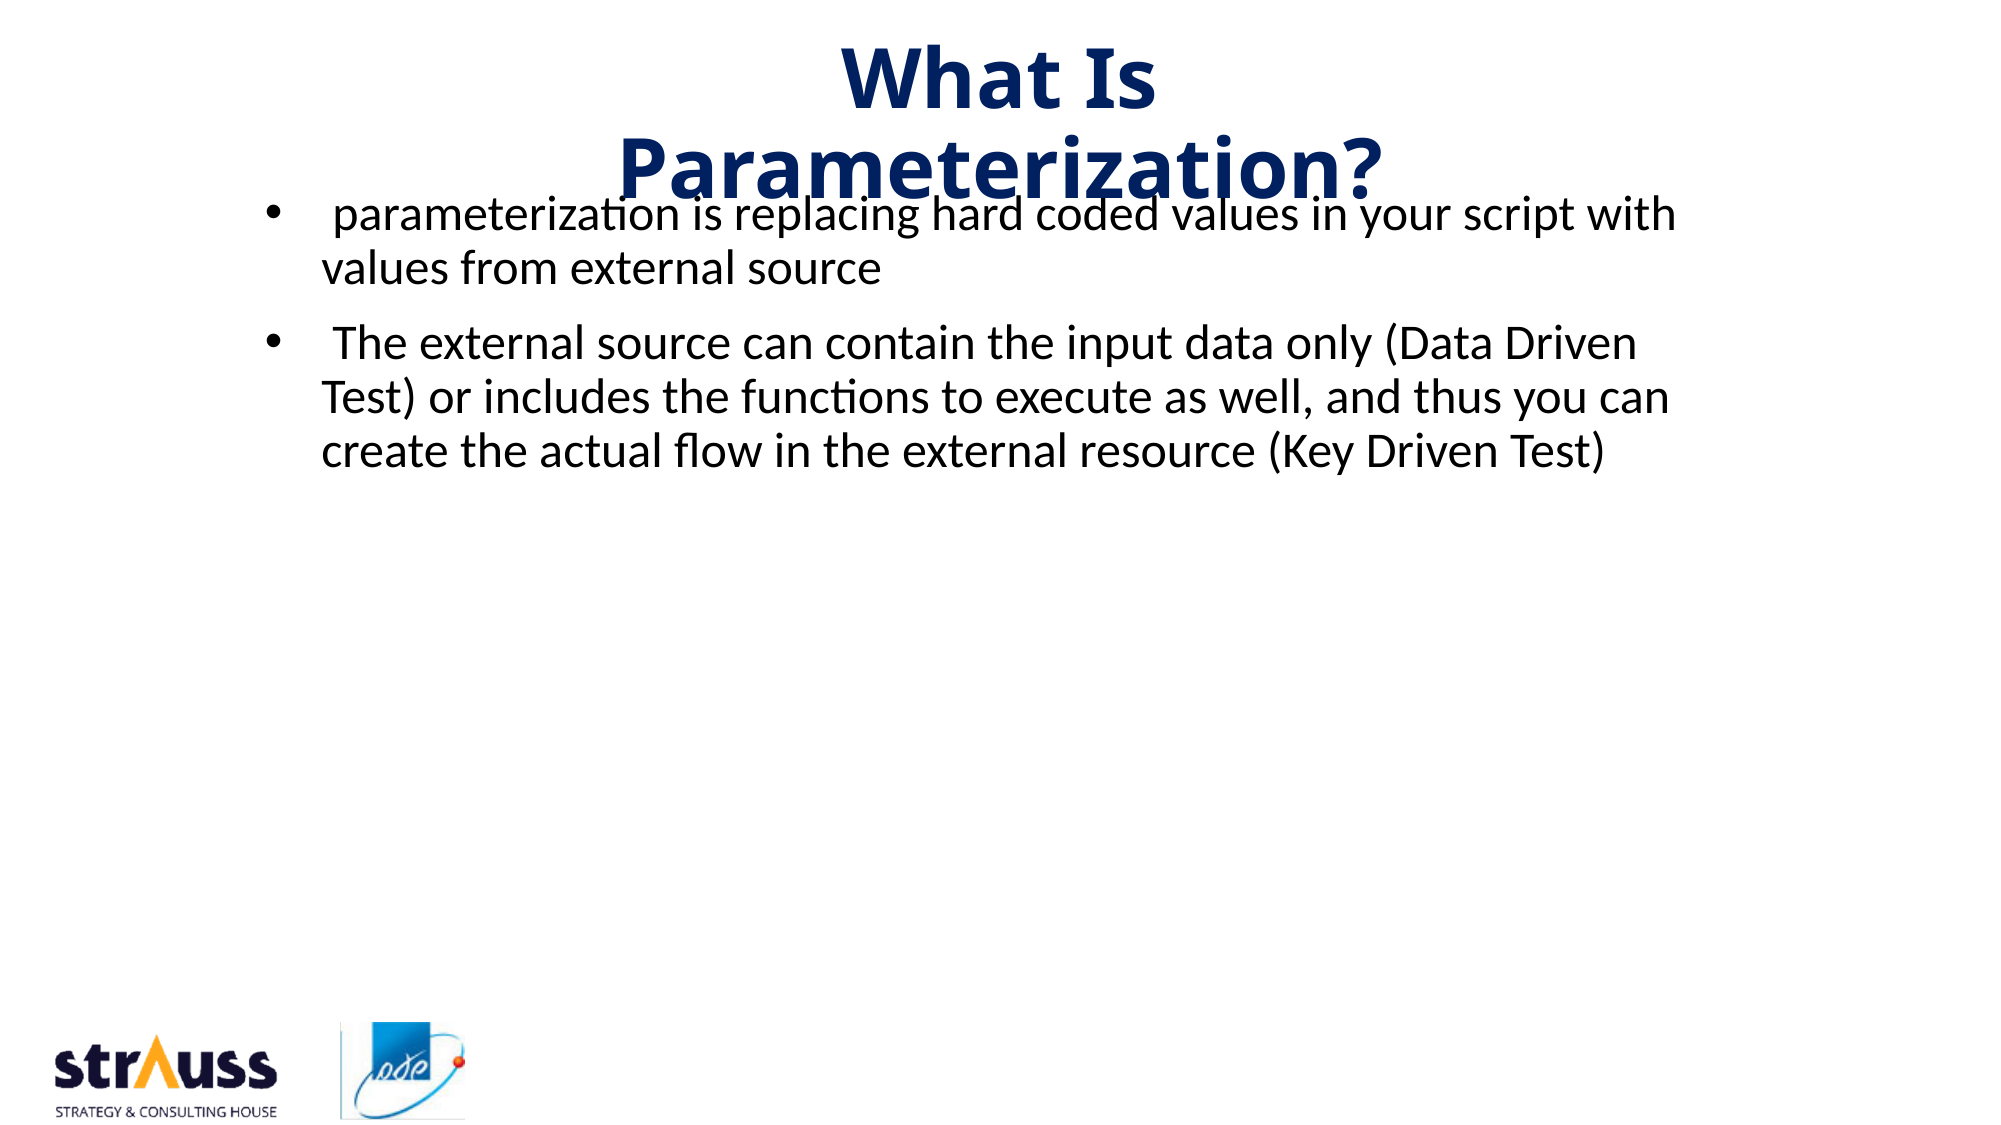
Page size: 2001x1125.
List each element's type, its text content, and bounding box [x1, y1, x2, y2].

picture [339, 1022, 465, 1122]
subtitle parameterization is replacing hard coded values in your script with values from external source The external source can contain the input data only (Data Driven Test) or includes the functions to execute as well, and thus you can create the actual flow in the external resource (Key Driven Test) [249, 179, 1750, 990]
text_box What Is Parameterization? [449, 28, 1551, 224]
picture [46, 1026, 283, 1125]
